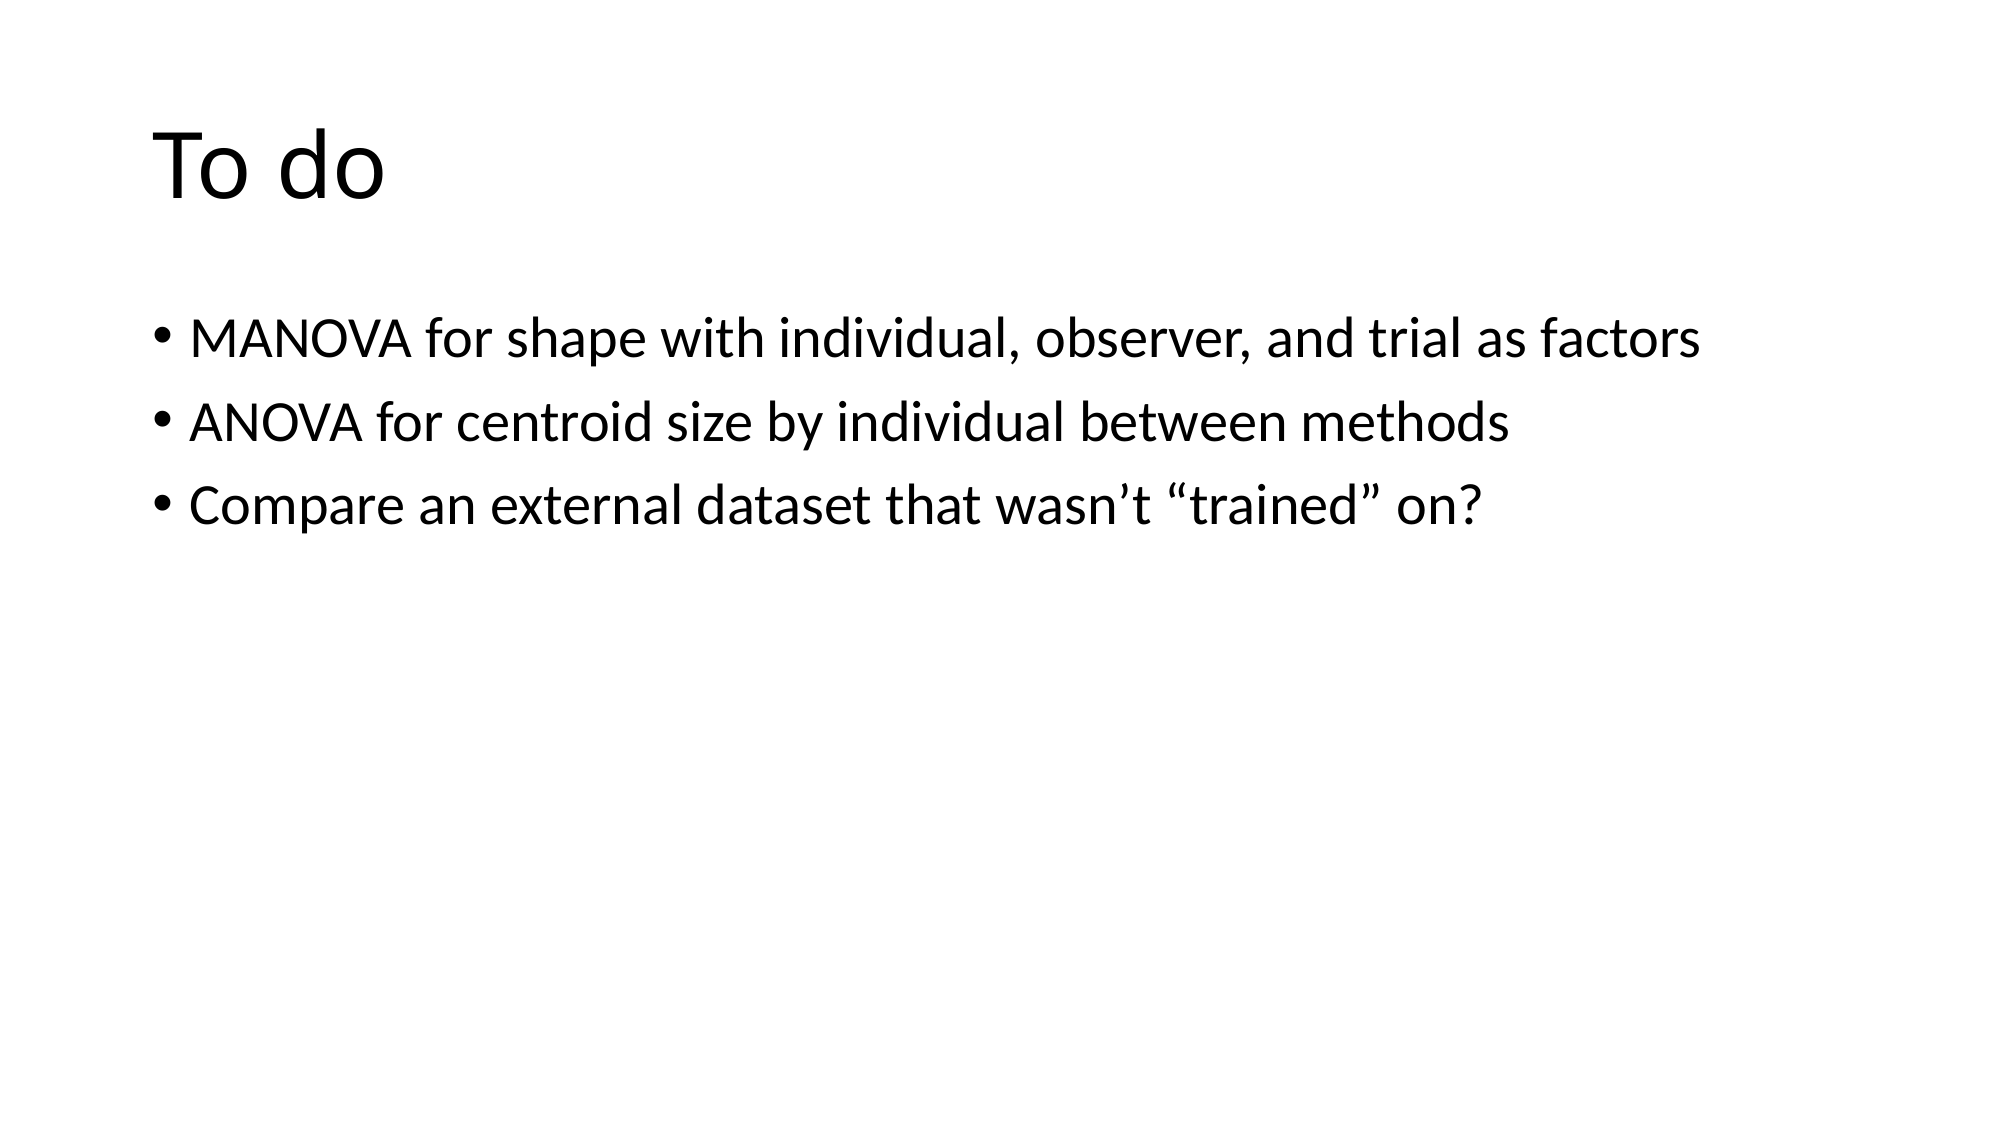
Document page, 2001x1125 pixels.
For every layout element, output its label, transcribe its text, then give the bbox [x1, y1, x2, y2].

list MANOVA for shape with individual, observer, and trial as factors ANOVA for centroid size by individual between methods Compare an external dataset that wasn’t “trained” on? [137, 299, 1863, 1014]
title To do [137, 59, 1863, 278]
